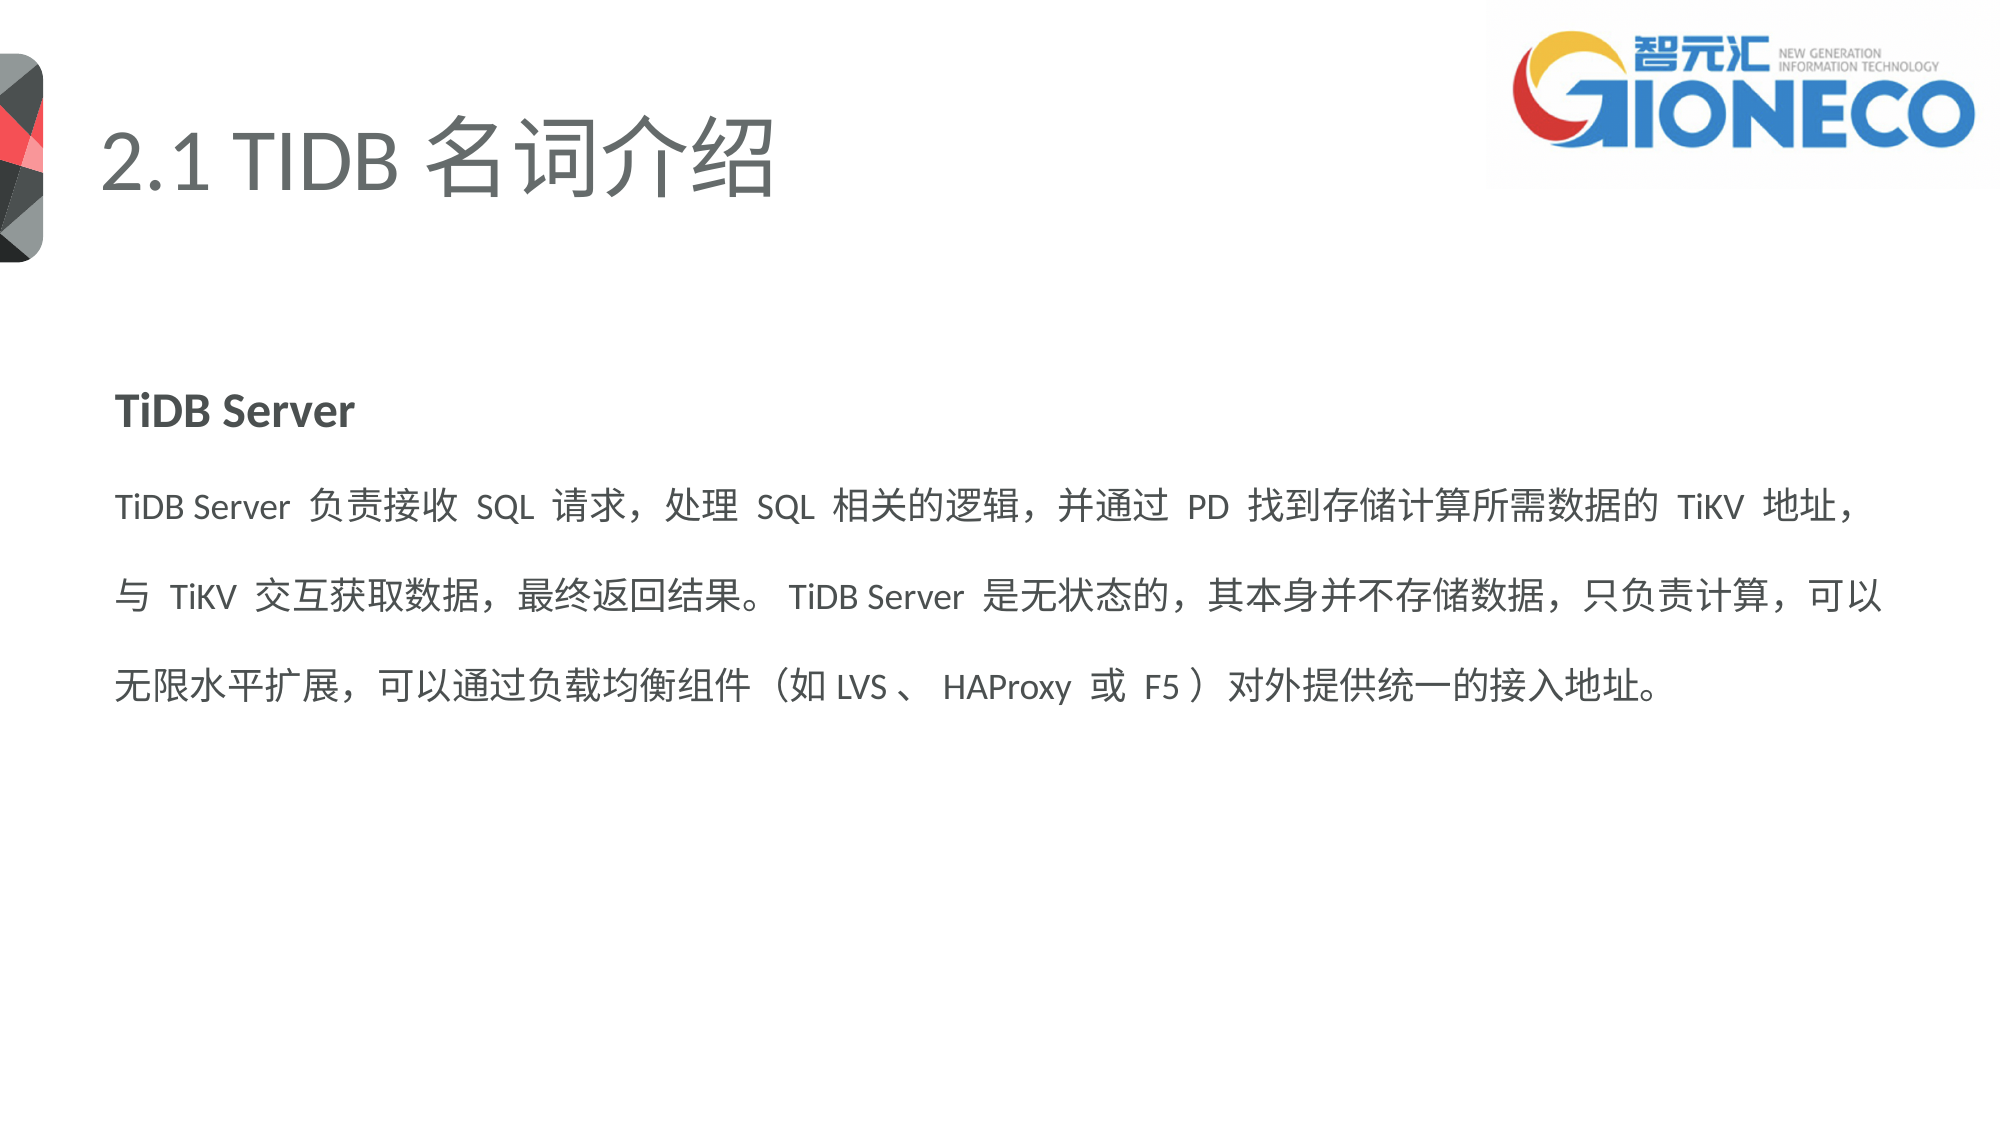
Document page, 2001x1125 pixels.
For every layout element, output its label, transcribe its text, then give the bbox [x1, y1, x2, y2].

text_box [0, 53, 44, 263]
text_box 2.1 TIDB名词介绍 [99, 114, 1563, 196]
text_box TiDB Server TiDB Server 负责接收 SQL 请求，处理 SQL 相关的逻辑，并通过 PD 找到存储计算所需数据的 TiKV 地址，与 TiKV 交互获取数据，最终返回结果。TiDB Server 是无状态的，其本身并不存储数据，只负责计算，可以无限水平扩展，可以通过负载均衡组件（如LVS、HAProxy 或 F5）对外提供统一的接入地址。 [99, 309, 1923, 715]
picture [1486, 0, 2000, 189]
